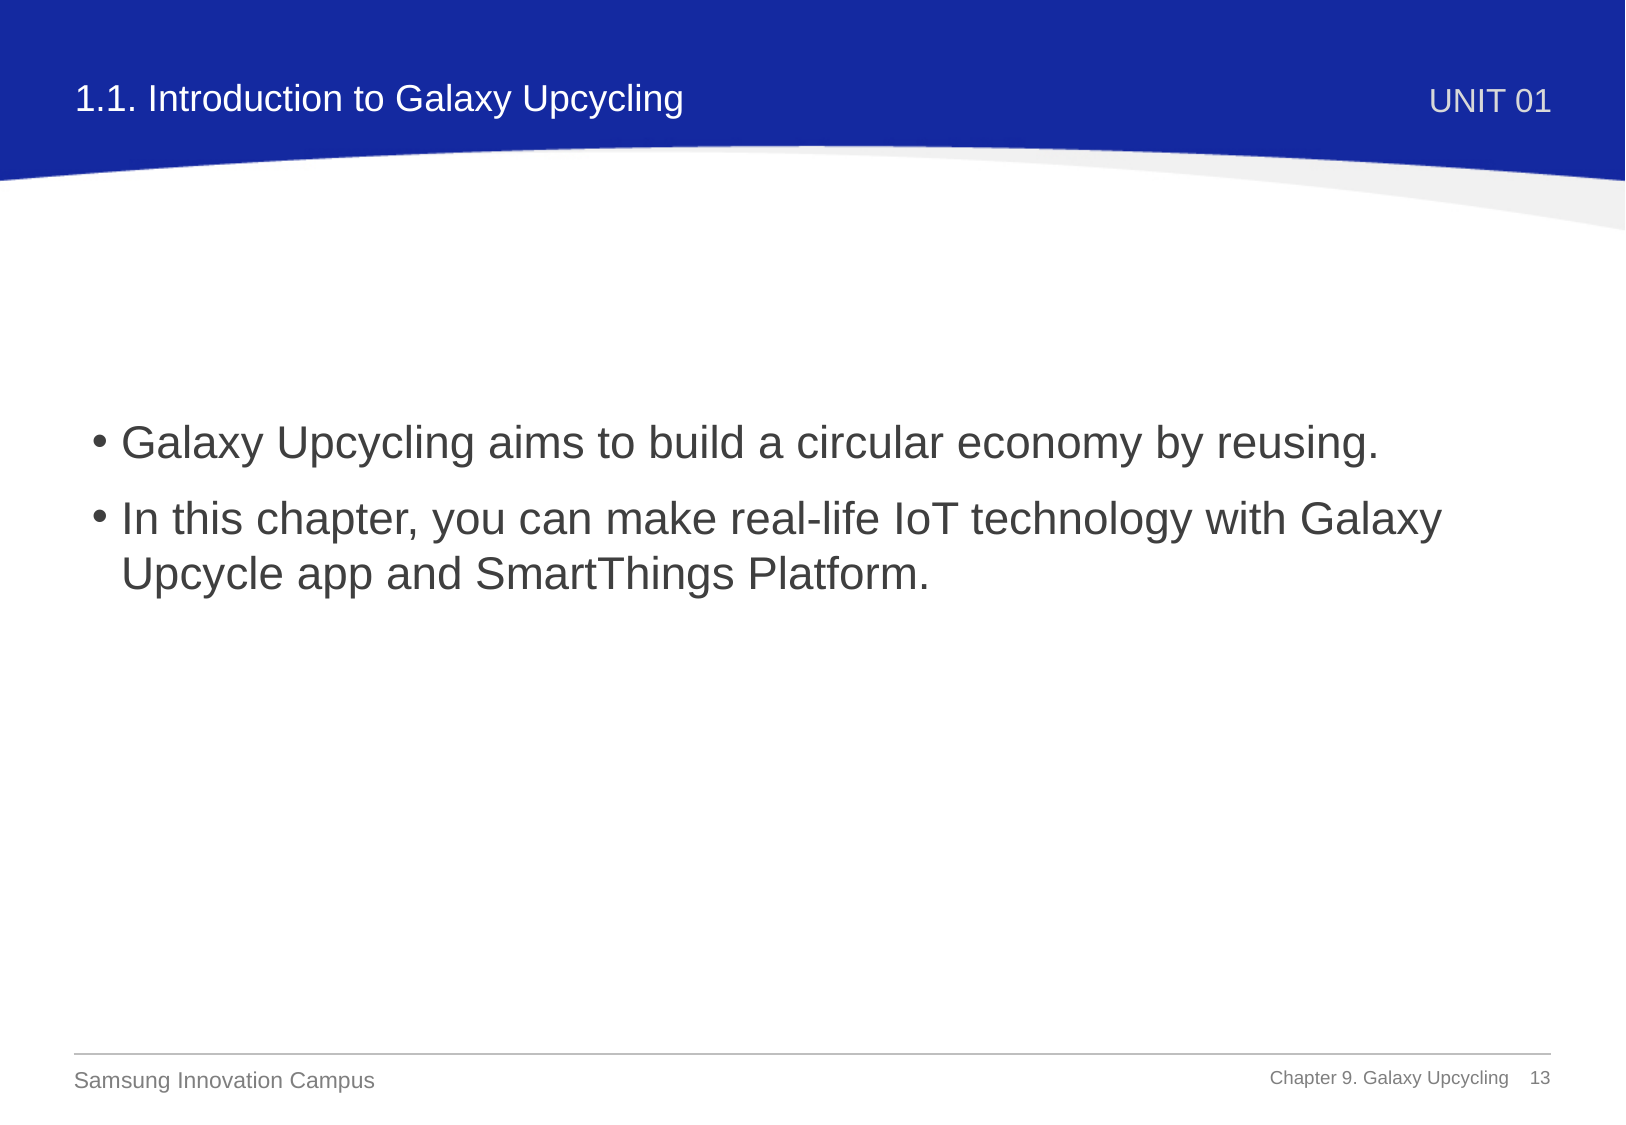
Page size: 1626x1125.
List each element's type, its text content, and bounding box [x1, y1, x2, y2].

picture [0, 0, 1625, 1125]
list 1.1. Introduction to Galaxy Upcycling [74, 73, 1308, 119]
list UNIT 01 [1422, 79, 1553, 120]
list Galaxy Upcycling aims to build a circular economy by reusing. In this chapter, you can make real-life IoT technology with Galaxy Upcycle app and SmartThings Platform. [91, 385, 1534, 835]
